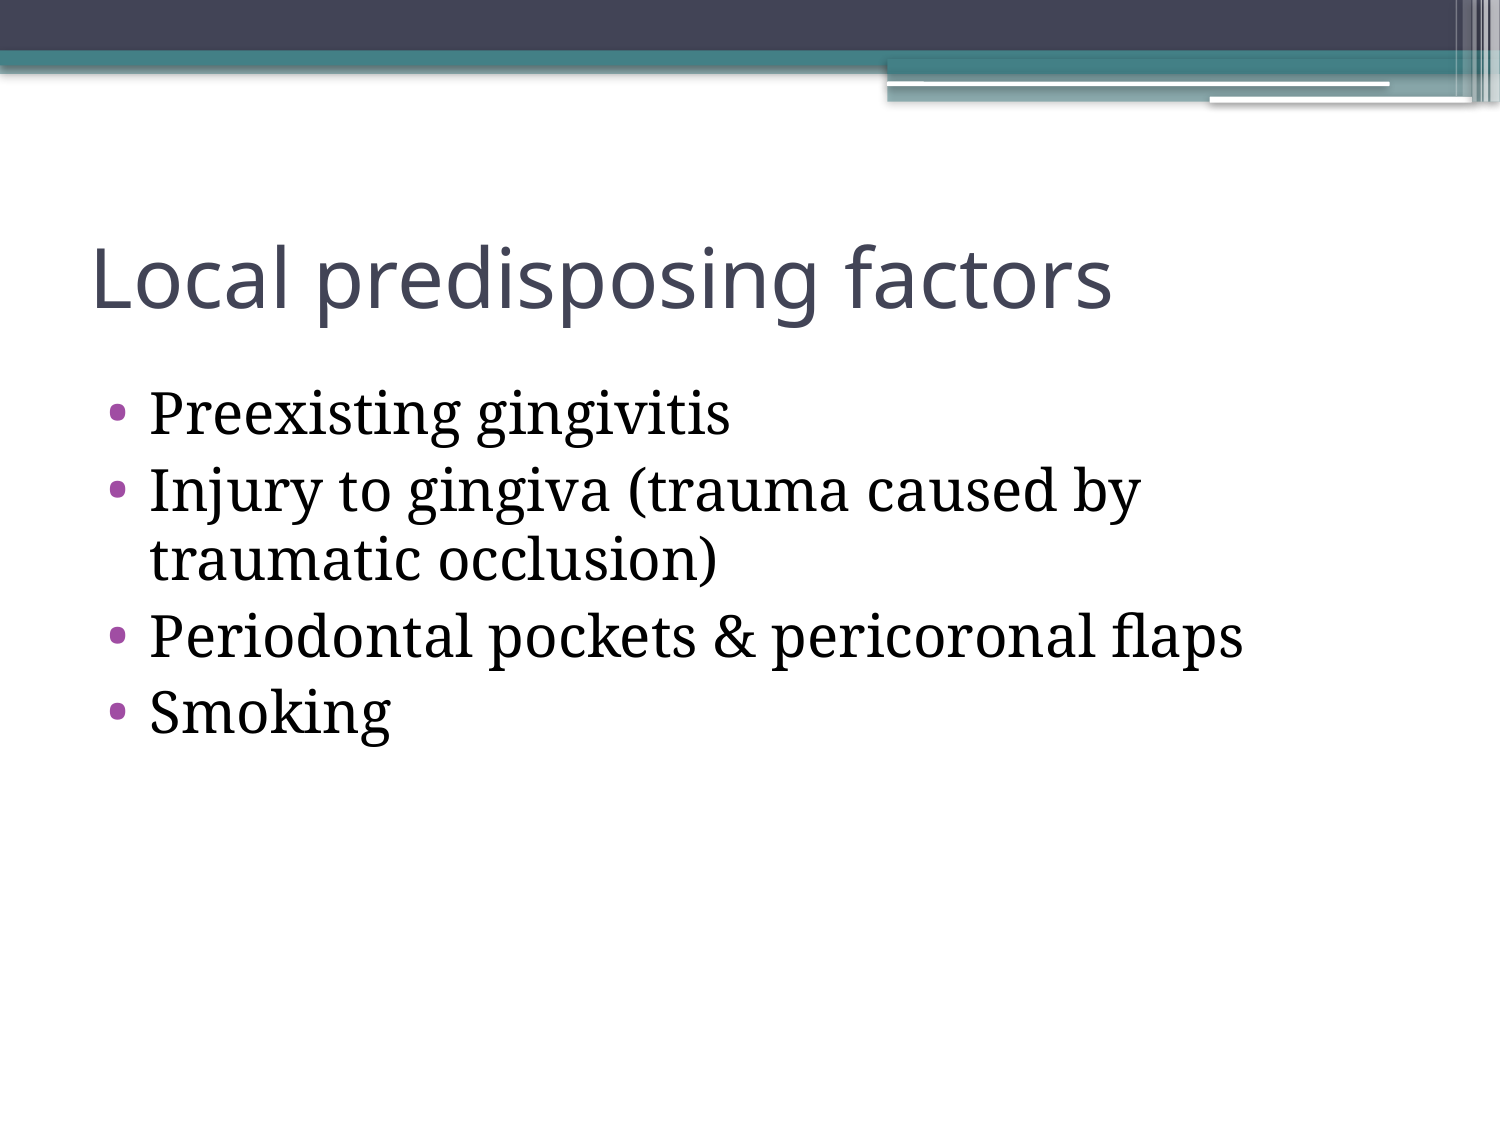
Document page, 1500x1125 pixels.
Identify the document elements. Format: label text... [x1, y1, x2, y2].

list Preexisting gingivitis Injury to gingiva (trauma caused by traumatic occlusion) Periodontal pockets & pericoronal flaps Smoking [75, 368, 1425, 1079]
title Local predisposing factors [75, 187, 1425, 363]
